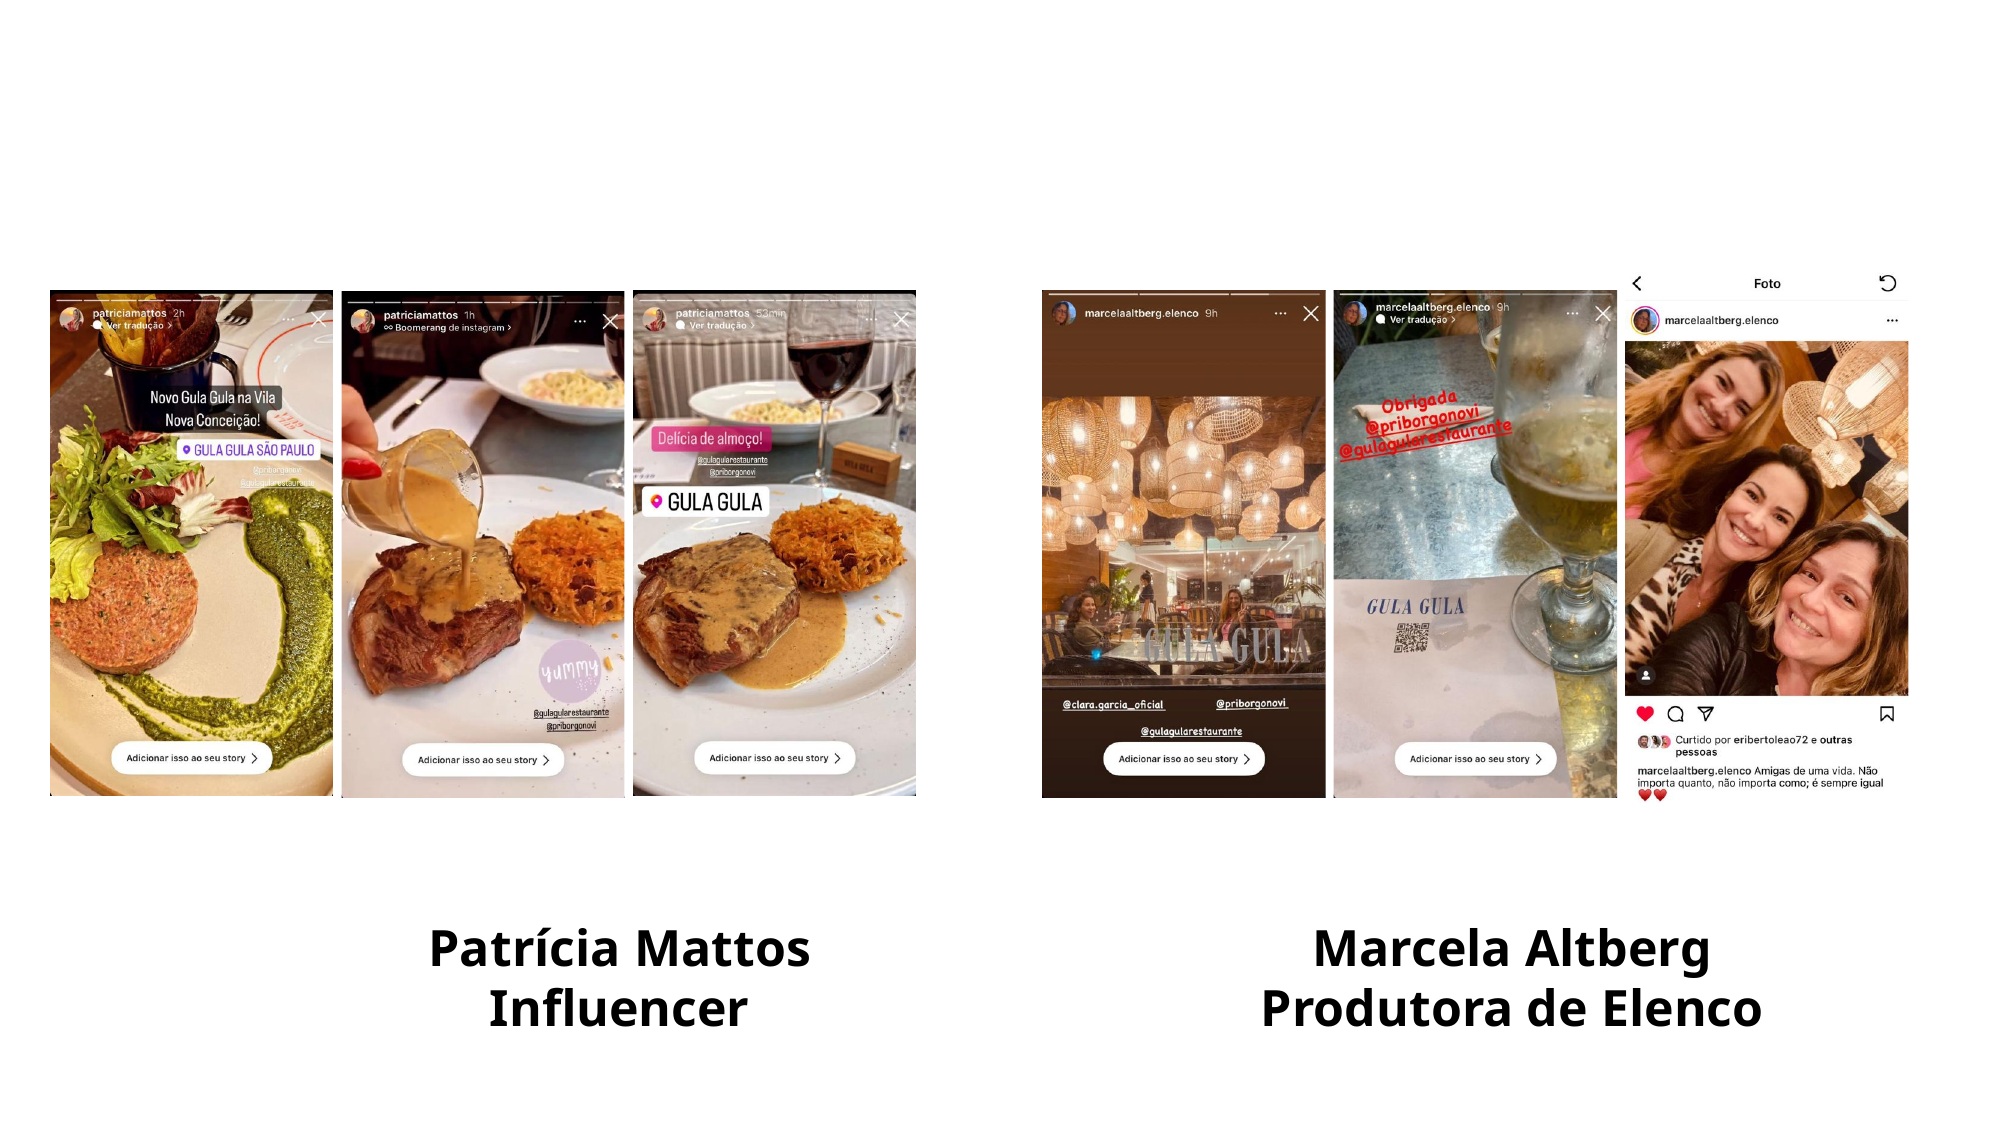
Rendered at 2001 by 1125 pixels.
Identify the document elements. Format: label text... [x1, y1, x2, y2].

picture [1042, 290, 1326, 798]
picture [1333, 290, 1618, 798]
text_box Patrícia Mattos Influencer [295, 896, 945, 1057]
picture [50, 290, 333, 796]
text_box Marcela Altberg Produtora de Elenco [1187, 896, 1837, 1057]
picture [341, 291, 625, 798]
picture [1624, 269, 1909, 803]
picture [632, 290, 916, 796]
